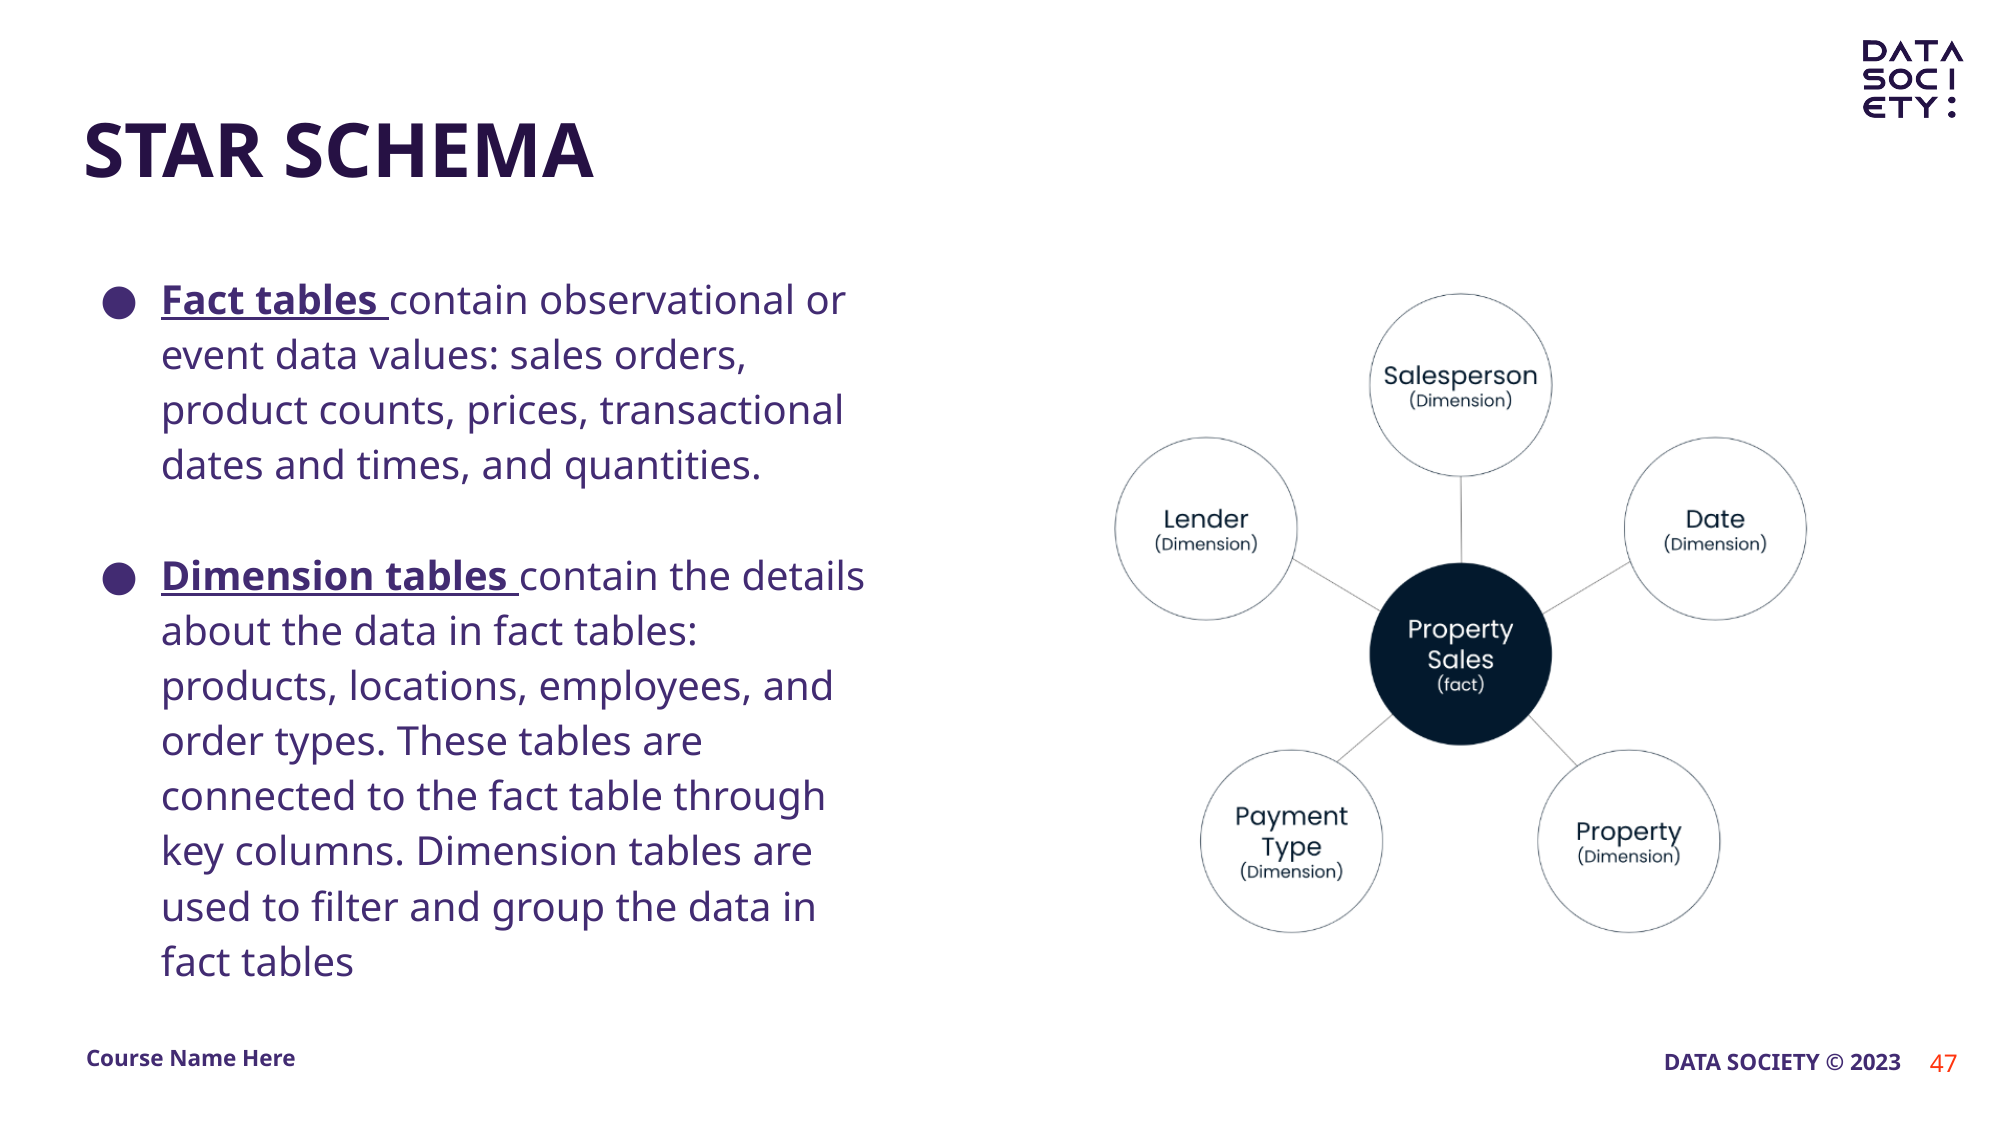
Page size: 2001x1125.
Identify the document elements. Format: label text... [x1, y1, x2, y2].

picture [1863, 40, 1964, 118]
list Fact tables contain observational or event data values: sales orders, product counts, prices, transactional dates and times, and quantities. Dimension tables contain the details about the data in fact tables: products, locations, employees, and order types. These tables are connected to the fact table through key columns. Dimension tables are used to filter and group the data in fact tables [68, 252, 902, 1000]
picture [1041, 230, 1870, 1016]
slide_number ‹#› [1853, 1033, 1974, 1097]
title STAR SCHEMA [68, 87, 1932, 213]
